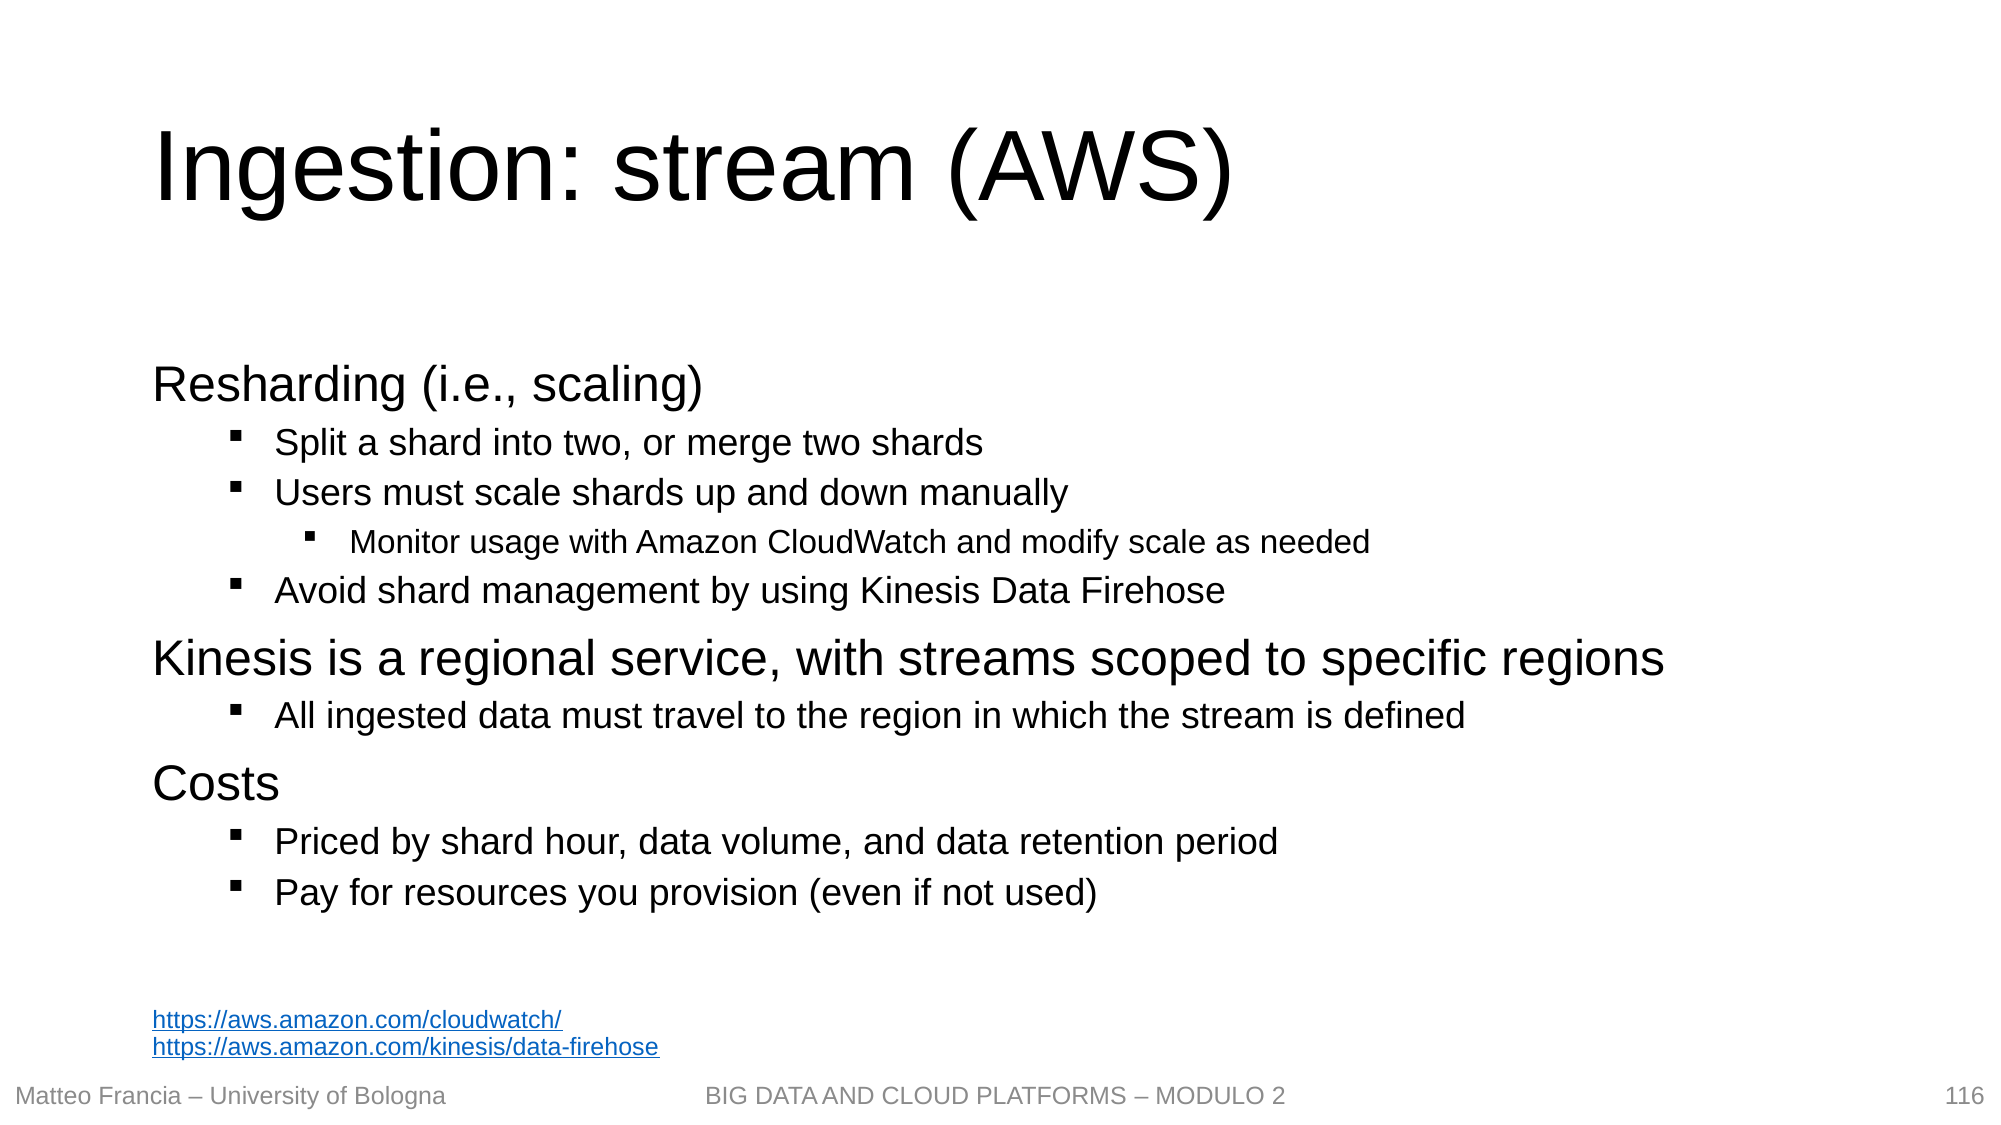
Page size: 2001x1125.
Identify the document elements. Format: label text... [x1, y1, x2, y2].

title Ingestion: stream (AWS) [137, 59, 1863, 278]
list Resharding (i.e., scaling) Split a shard into two, or merge two shards Users must scale shards up and down manually Monitor usage with Amazon CloudWatch and modify scale as needed Avoid shard management by using Kinesis Data Firehose Kinesis is a regional service, with streams scoped to specific regions All ingested data must travel to the region in which the stream is defined Costs Priced by shard hour, data volume, and data retention period Pay for resources you provision (even if not used) [137, 278, 1863, 993]
list https://aws.amazon.com/cloudwatch/ https://aws.amazon.com/kinesis/data-firehose [137, 1003, 1863, 1064]
slide_number 116 [1550, 1065, 2000, 1125]
footer Matteo Francia – University of Bologna [0, 1065, 466, 1125]
